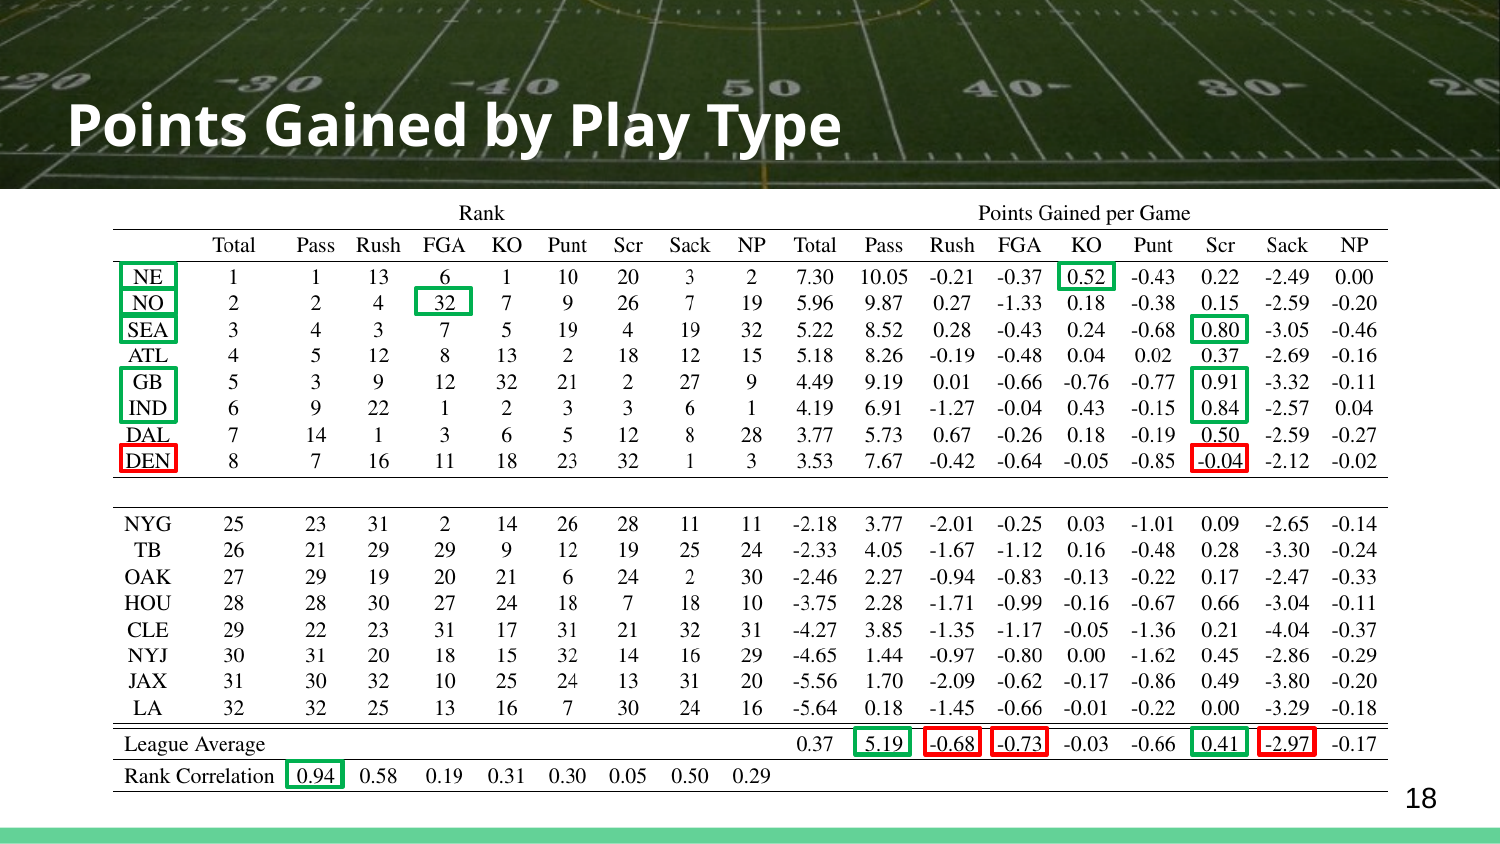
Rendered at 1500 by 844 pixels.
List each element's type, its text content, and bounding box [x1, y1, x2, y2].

picture [107, 203, 1392, 798]
picture [0, 0, 1500, 190]
slide_number 18 [1389, 764, 1480, 830]
